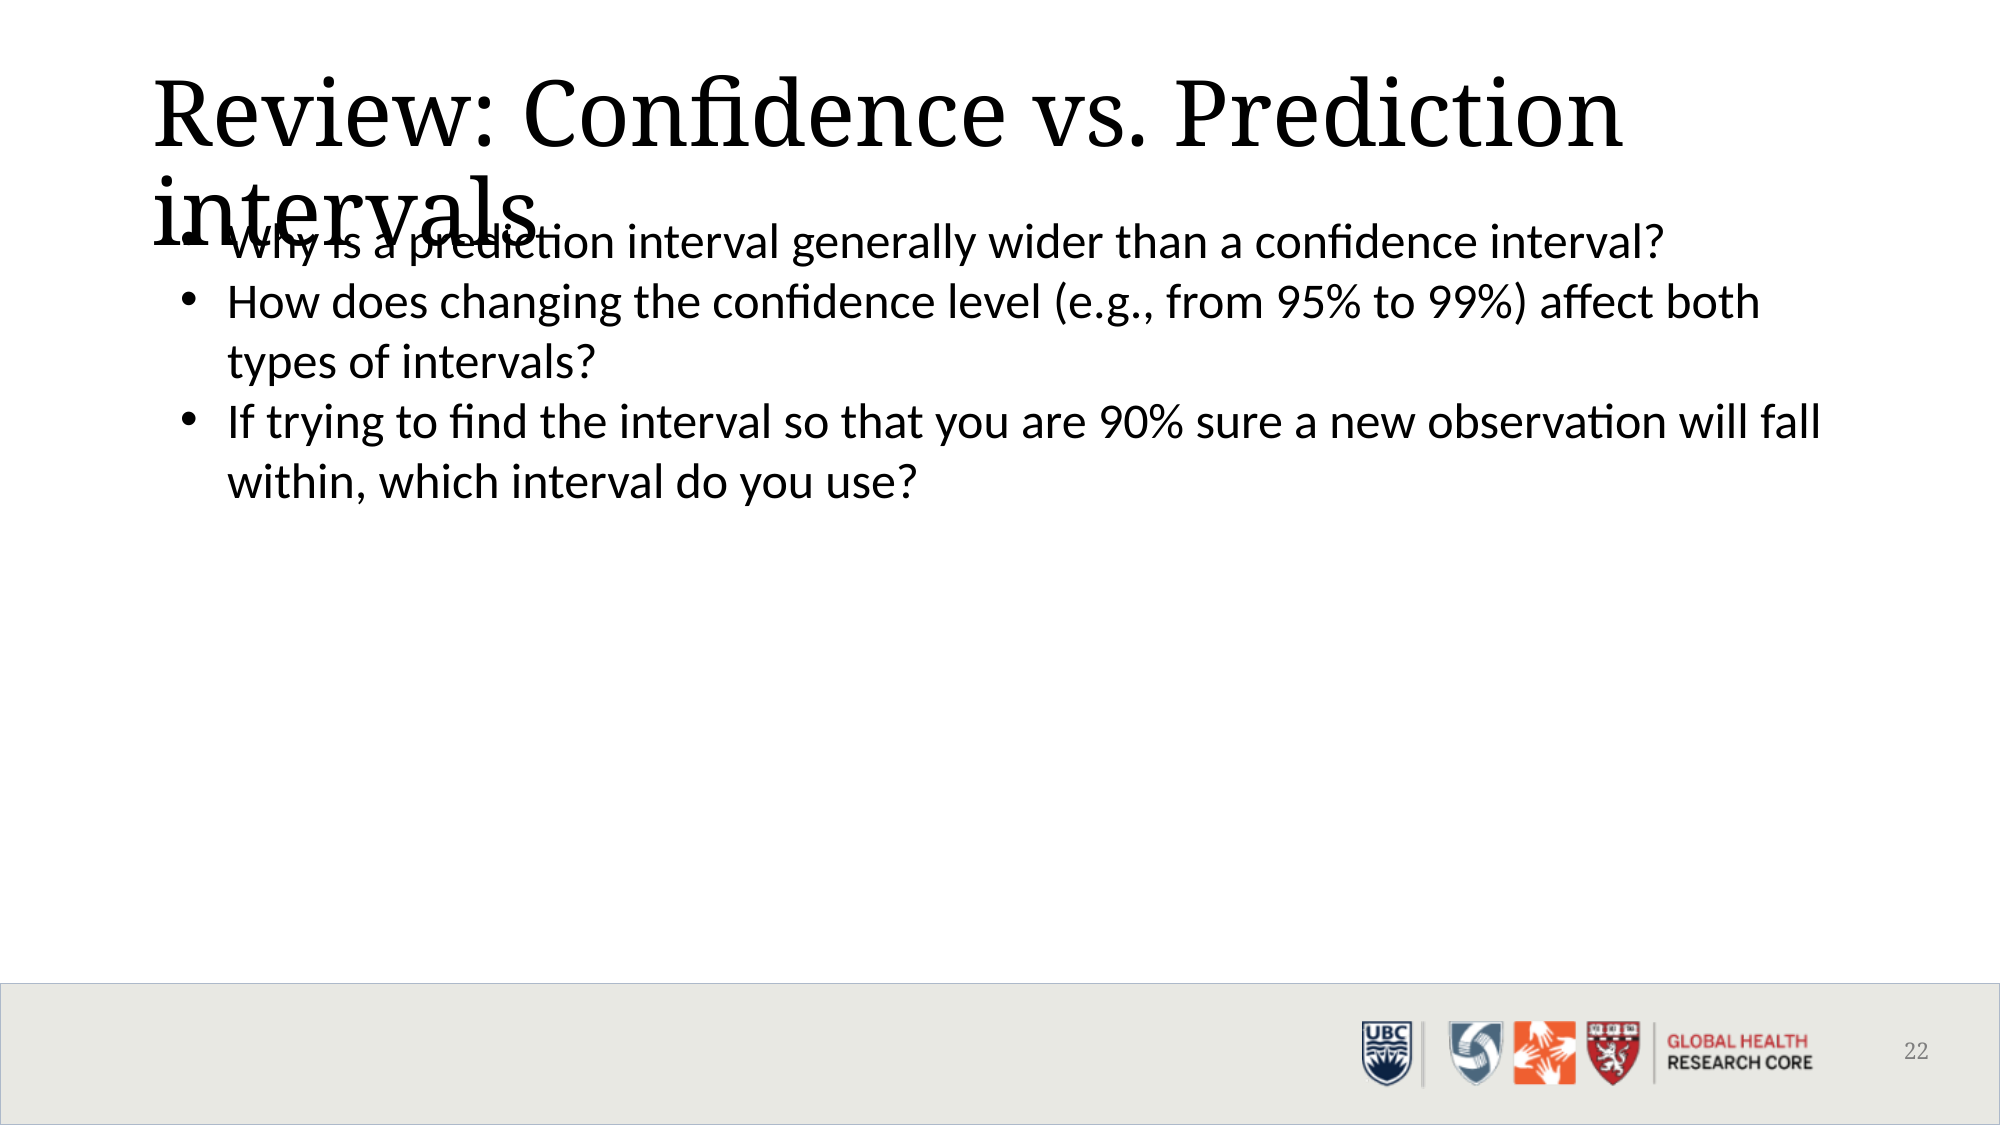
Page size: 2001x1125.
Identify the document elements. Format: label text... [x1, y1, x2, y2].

text_box Review: Confidence vs. Prediction intervals [137, 59, 1938, 228]
text_box Why is a prediction interval generally wider than a confidence interval? How does changing the confidence level (e.g., from 95% to 99%) affect both types of intervals? If trying to find the interval so that you are 90% sure a new observation will fall within, which interval do you use? [165, 228, 1857, 516]
picture [1362, 1021, 1859, 1114]
